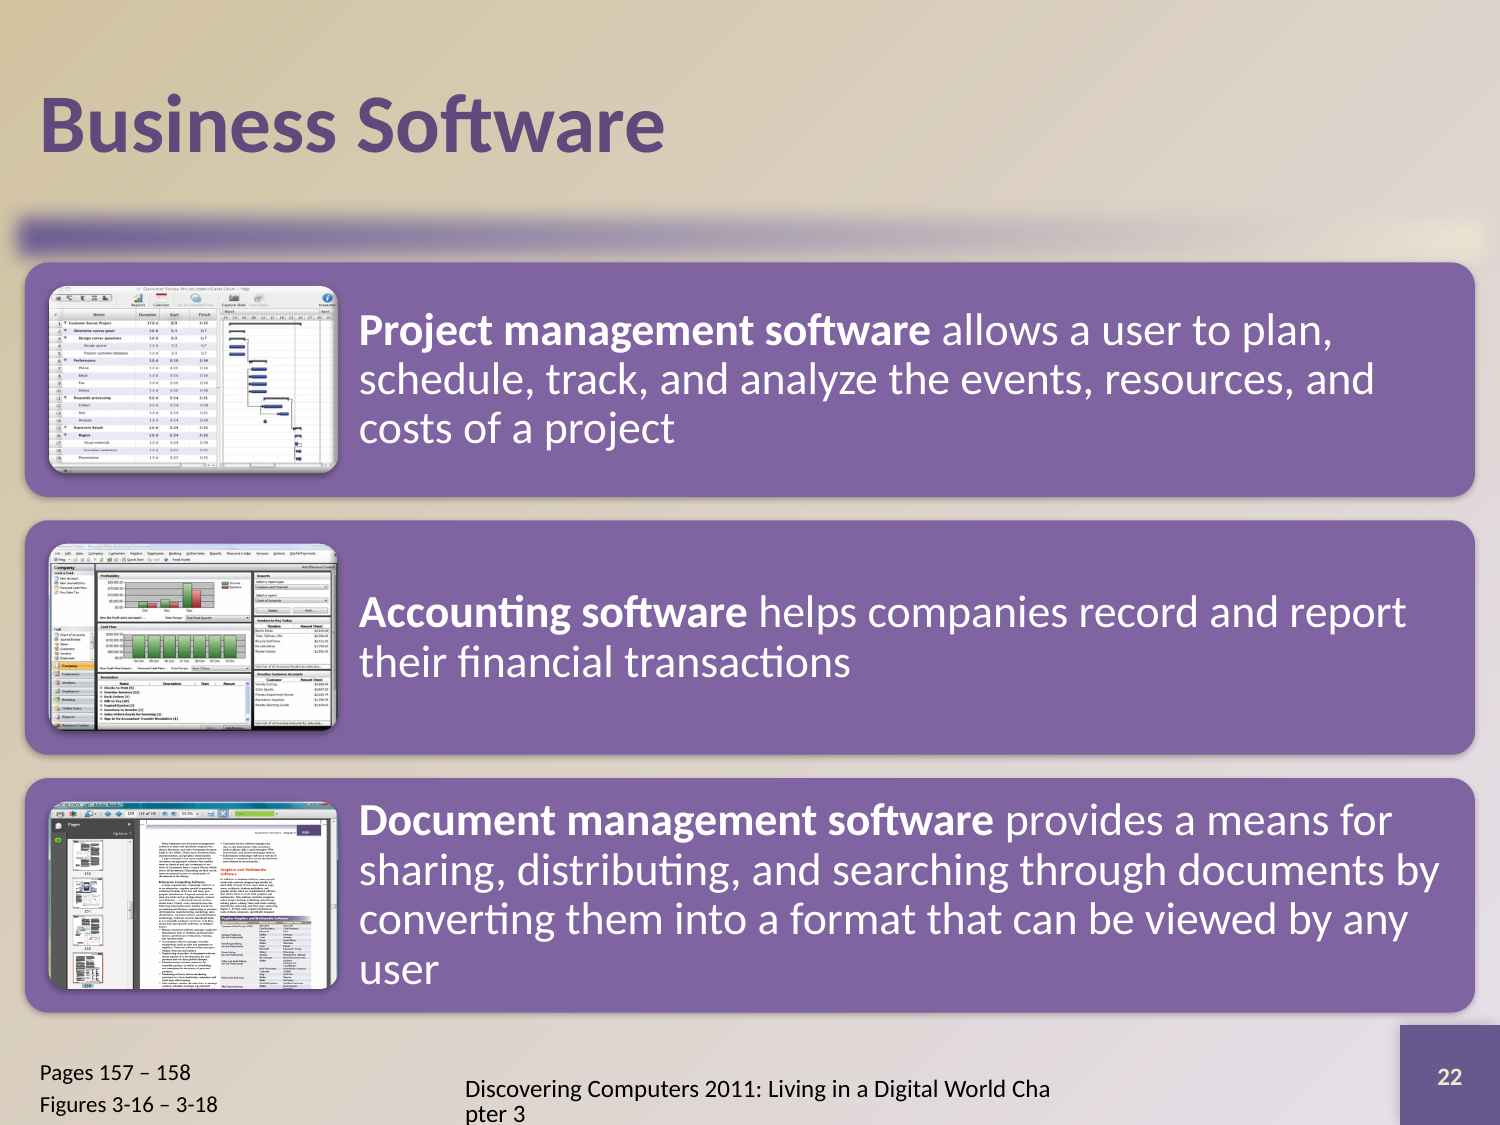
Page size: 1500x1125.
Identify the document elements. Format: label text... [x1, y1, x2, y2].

list Pages 157 – 158 Figures 3-16 – 3-18 [24, 1050, 300, 1125]
footer Discovering Computers 2011: Living in a Digital World Chapter 3 [450, 1050, 1075, 1125]
slide_number 22 [1400, 1025, 1500, 1125]
title Business Software [24, 24, 1475, 213]
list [24, 262, 1476, 1013]
